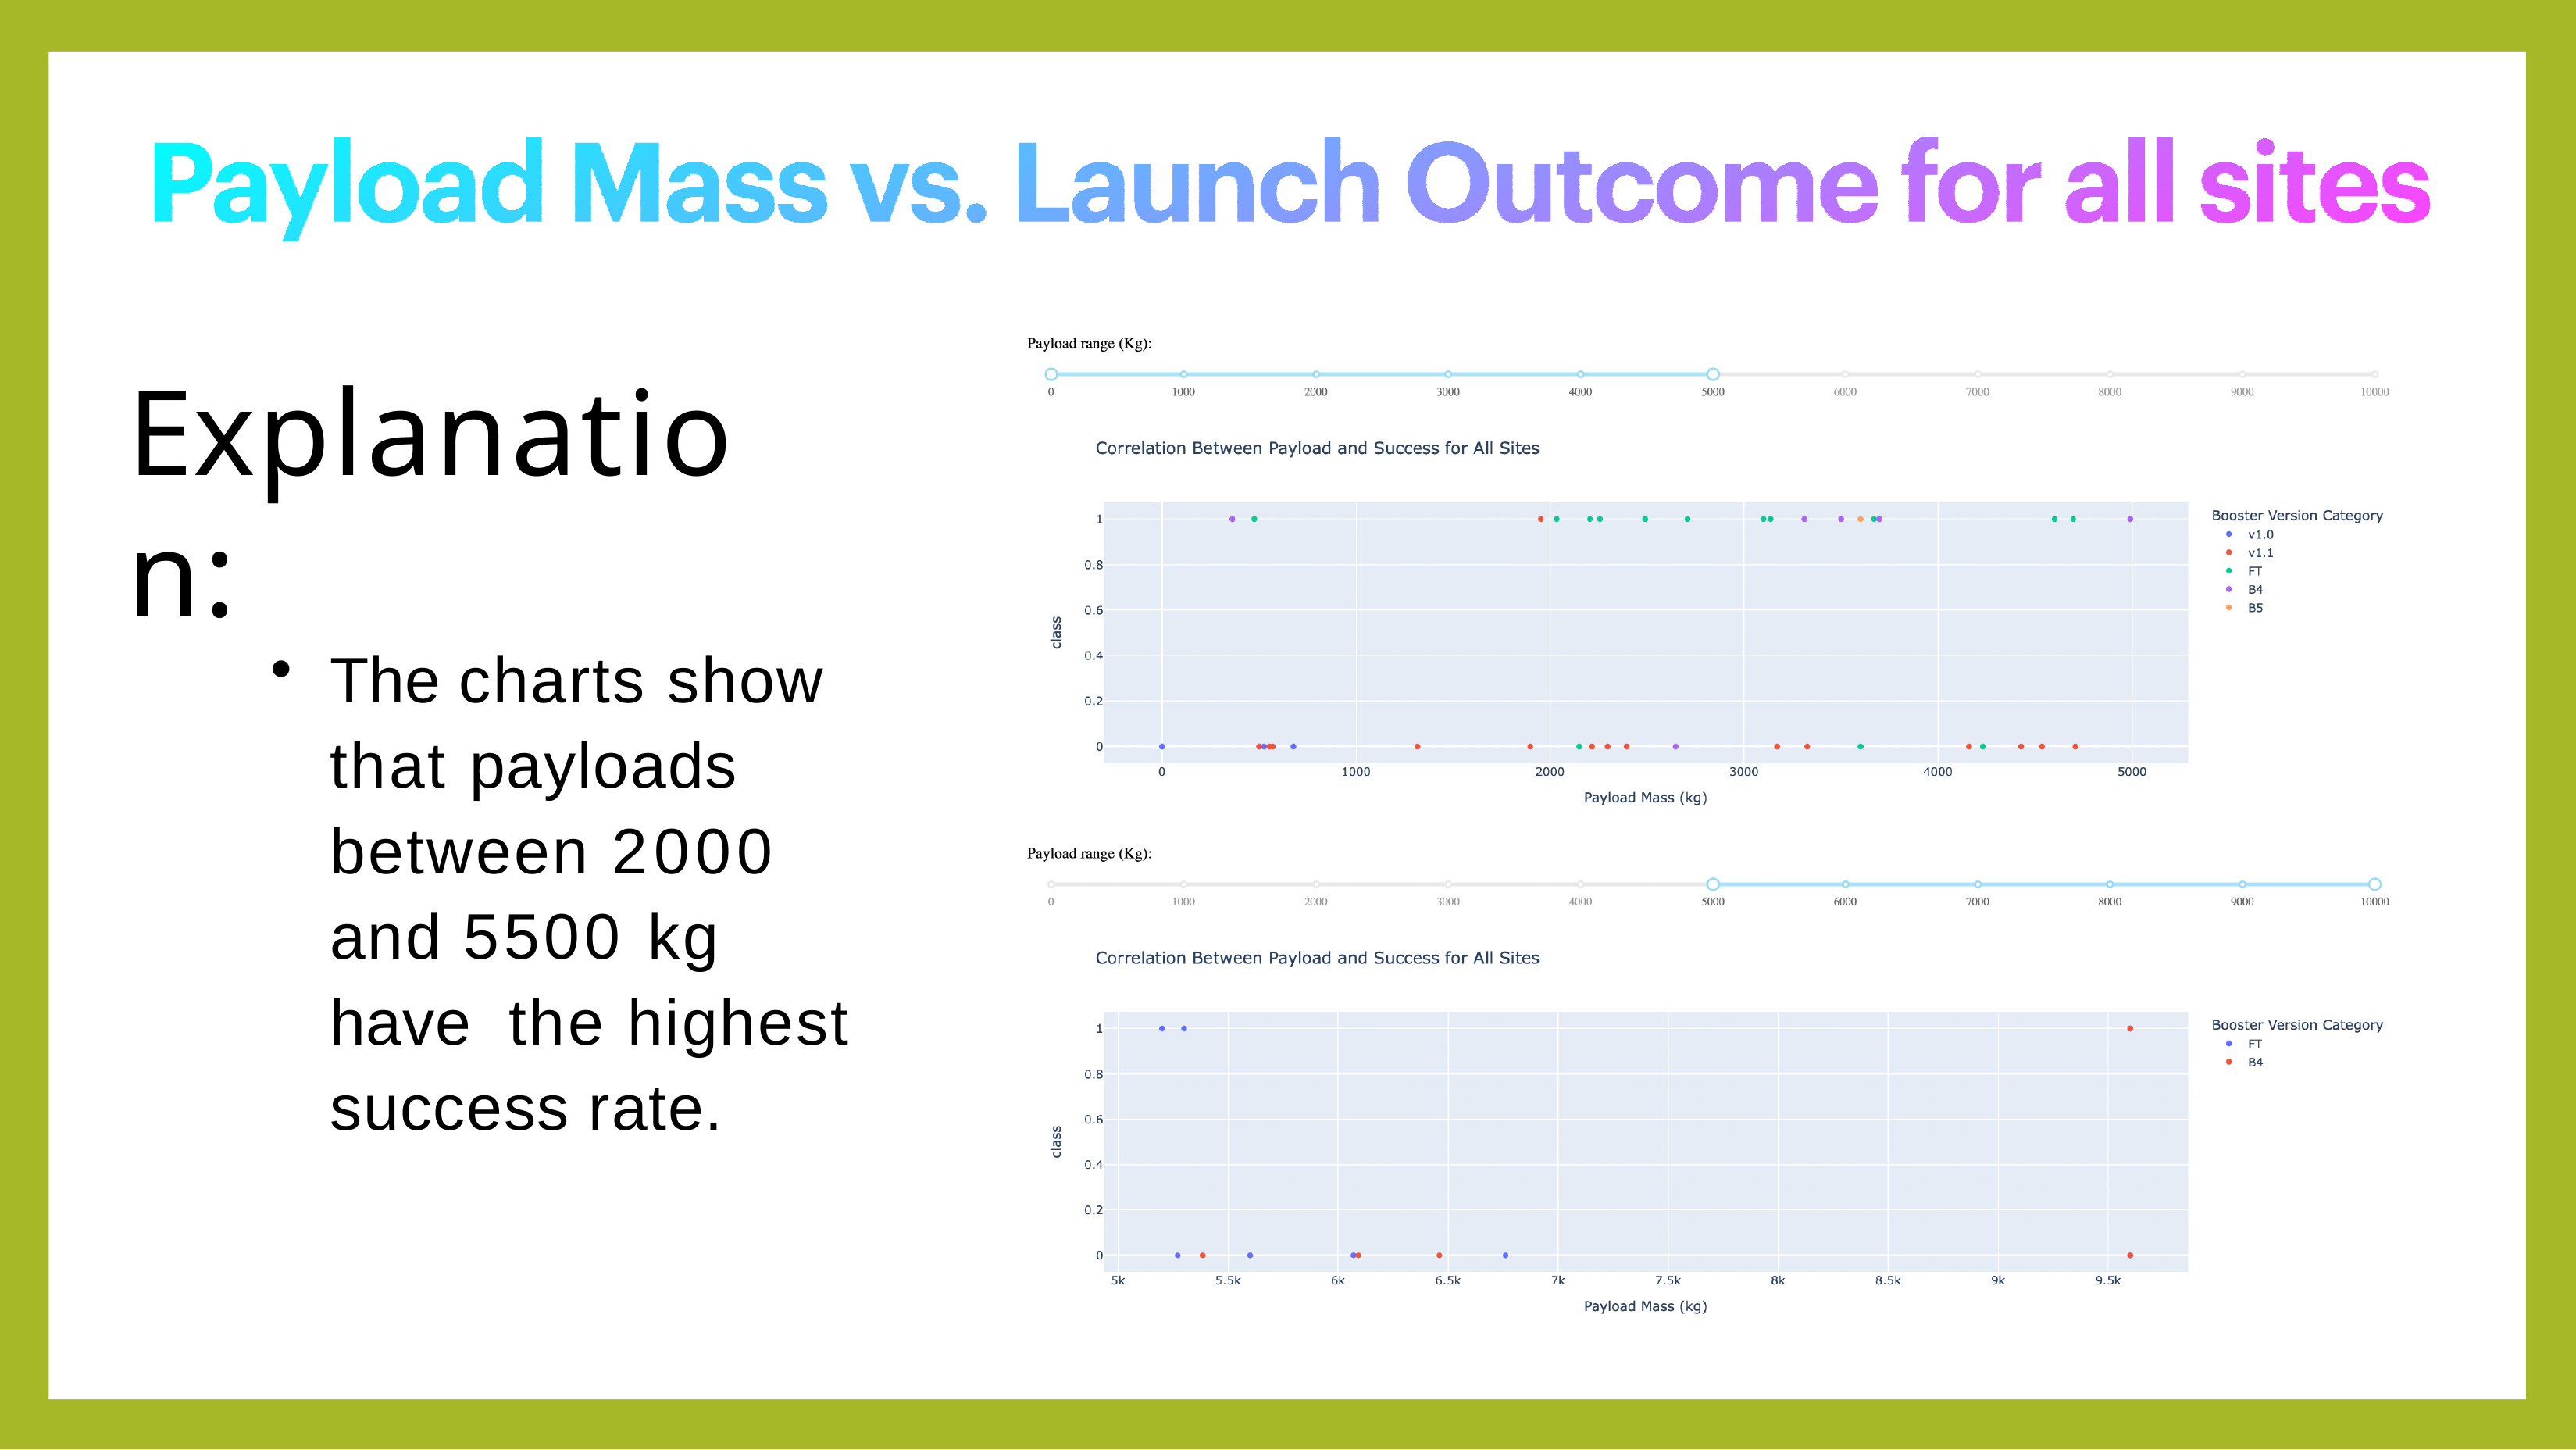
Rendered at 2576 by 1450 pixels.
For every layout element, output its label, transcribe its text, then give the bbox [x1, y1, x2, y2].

text_box [1019, 322, 2407, 820]
title Explanation: [126, 355, 794, 641]
text_box [1019, 832, 2407, 1328]
text_box [155, 137, 2430, 241]
text_box The charts show that payloads between 2000 and 5500 kg have the highest success rate. [269, 628, 875, 1143]
